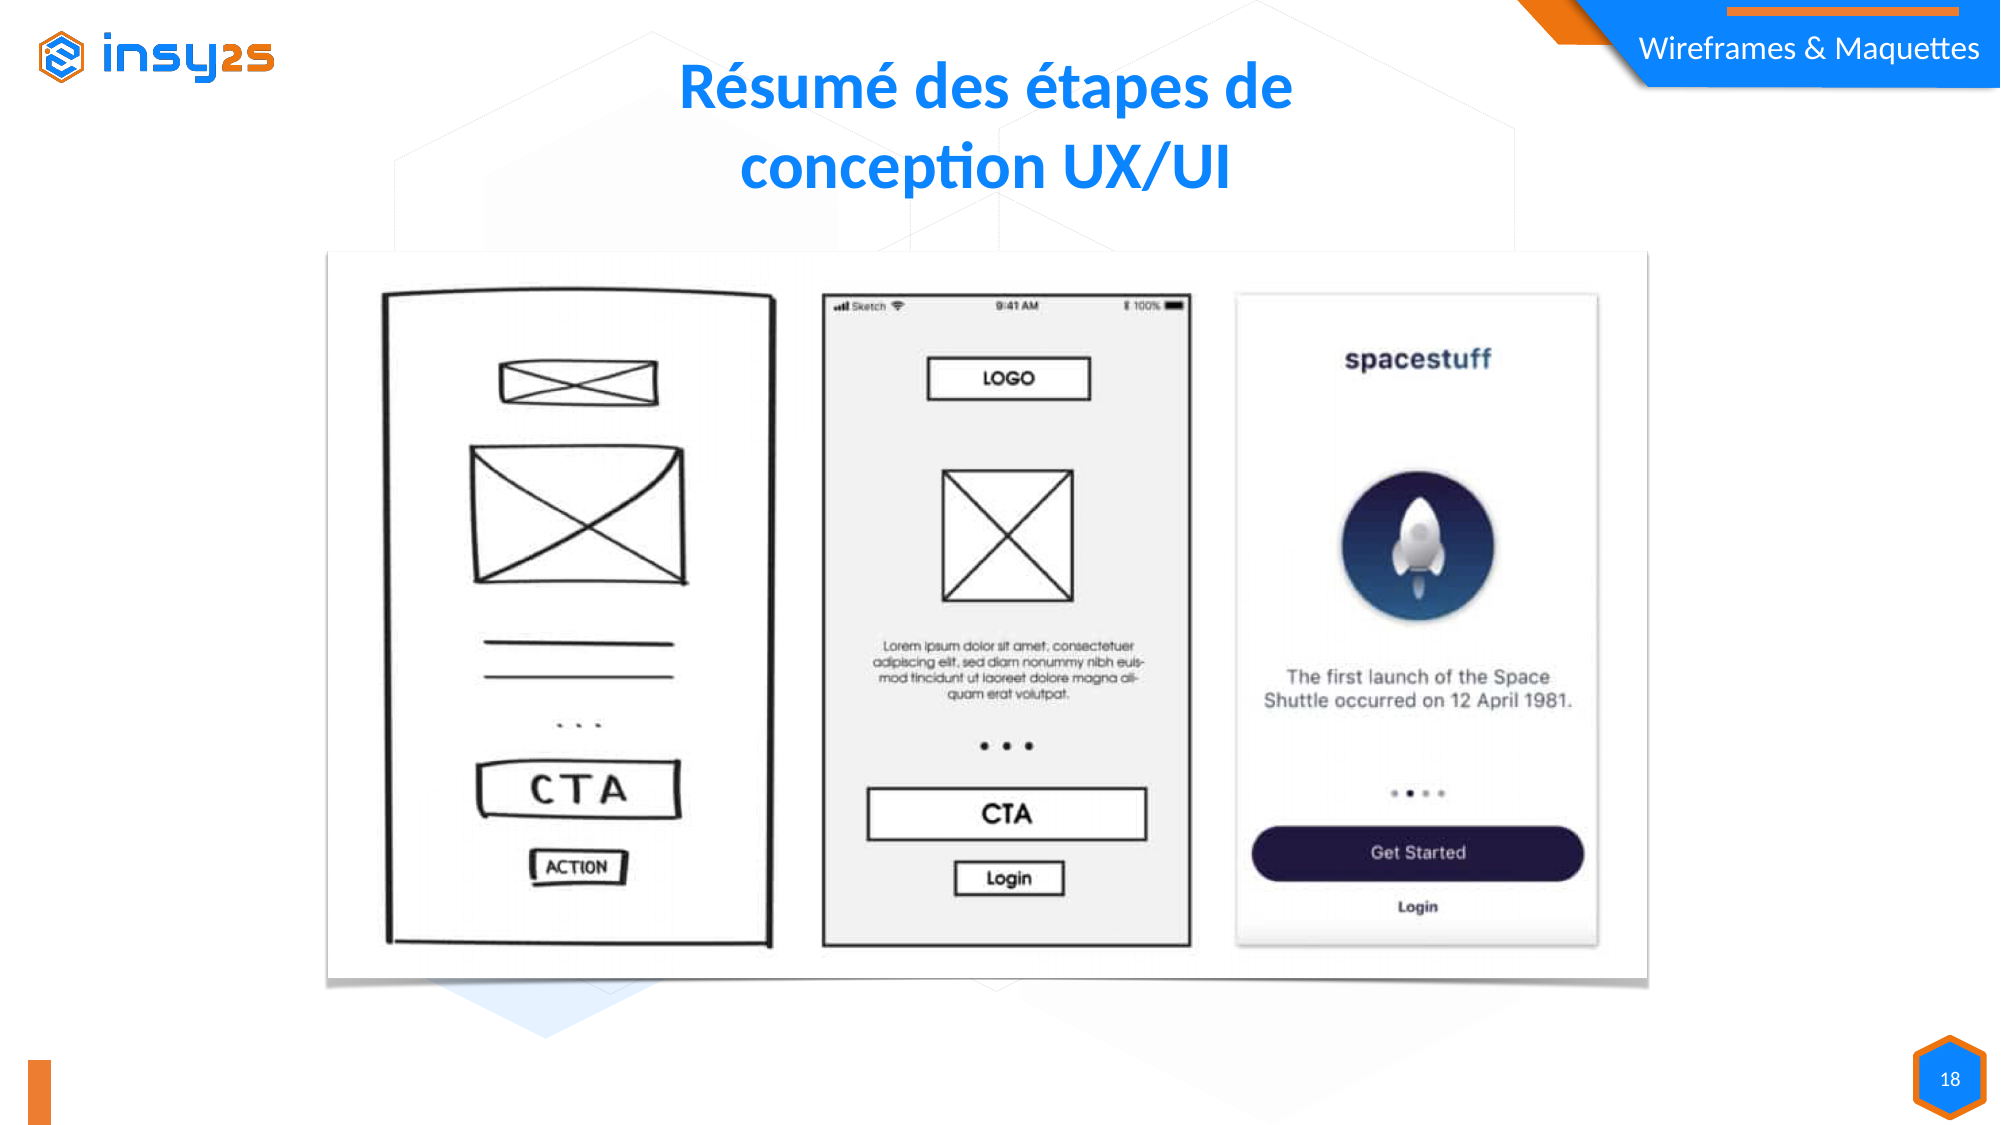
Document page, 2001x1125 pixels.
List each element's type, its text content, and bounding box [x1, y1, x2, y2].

picture [324, 251, 1650, 991]
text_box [1514, 0, 2000, 88]
picture [39, 31, 274, 83]
slide_number 18 [1916, 1053, 1984, 1104]
text_box Résumé des étapes de conception UX/UI [538, 97, 1436, 202]
text_box [1651, 88, 2000, 98]
